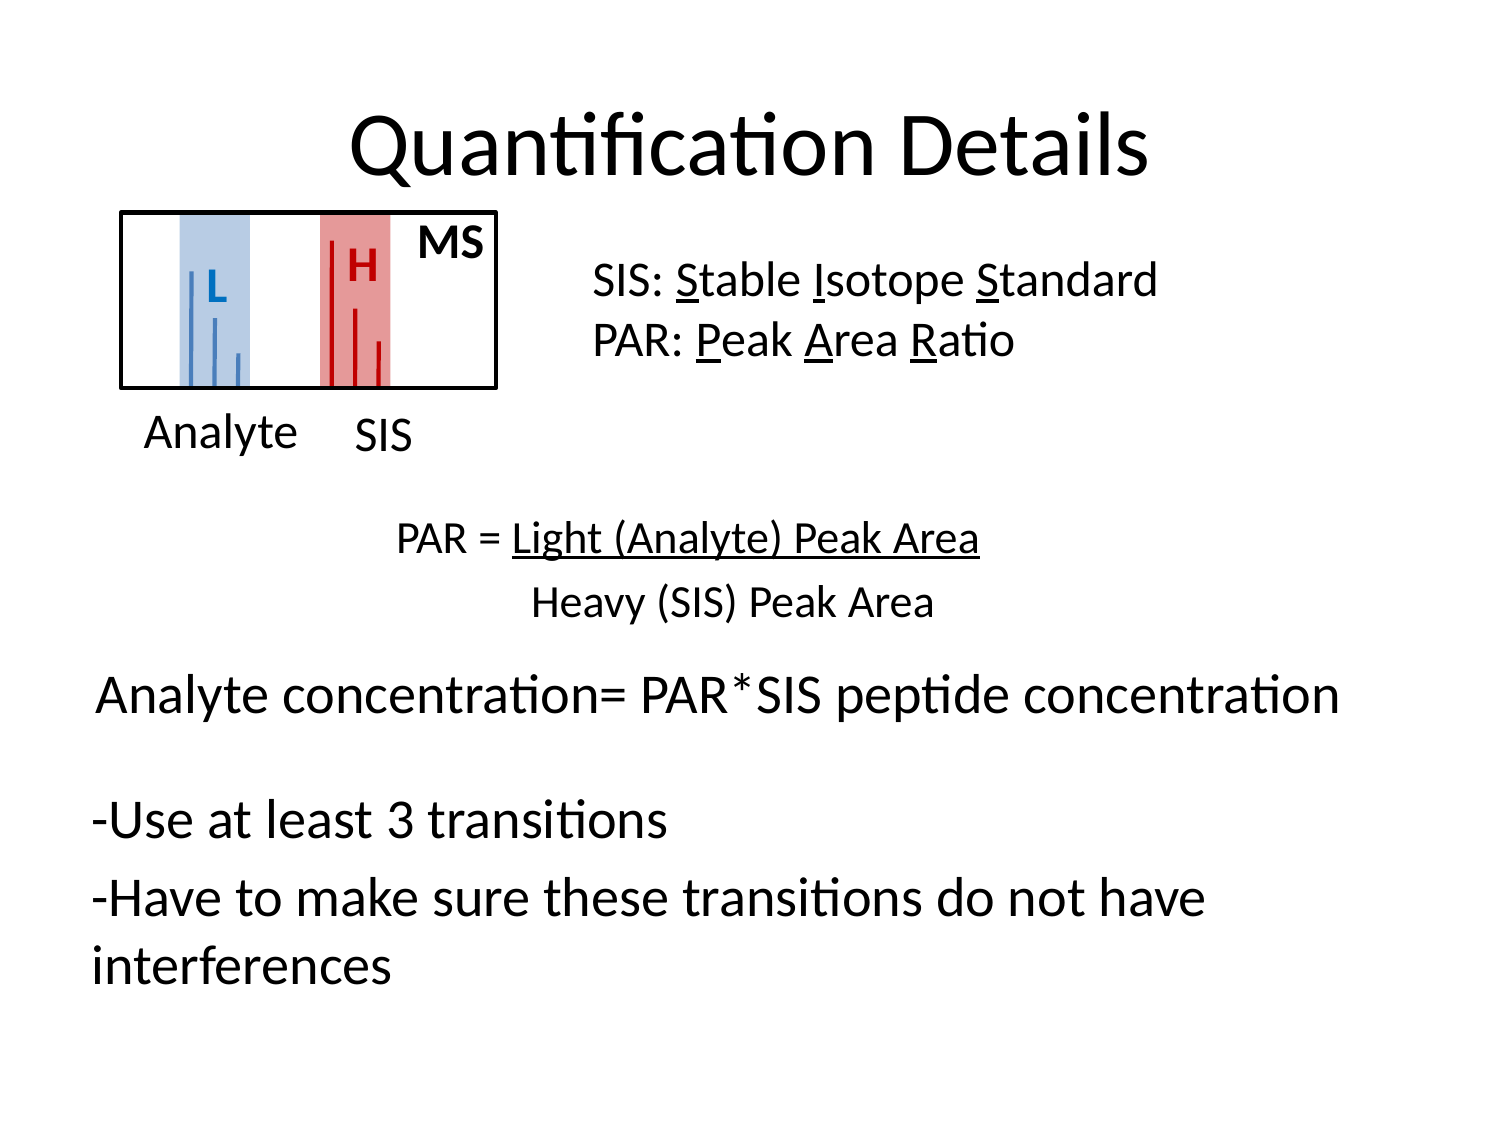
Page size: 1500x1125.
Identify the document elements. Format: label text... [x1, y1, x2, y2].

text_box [179, 212, 395, 389]
text_box SIS [339, 394, 429, 470]
text_box [119, 210, 180, 390]
text_box SIS: Stable Isotope Standard PAR: Peak Area Ratio [577, 238, 1174, 374]
text_box [392, 210, 498, 390]
text_box MS [402, 200, 500, 276]
title Quantification Details [75, 45, 1425, 233]
text_box -Use at least 3 transitions -Have to make sure these transitions do not have interferences [76, 774, 1427, 1050]
text_box Analyte [128, 391, 314, 467]
list PAR = Light (Analyte) Peak Area Heavy (SIS) Peak Area [381, 500, 1013, 638]
text_box Analyte concentration= PAR*SIS peptide concentration [80, 649, 1500, 788]
